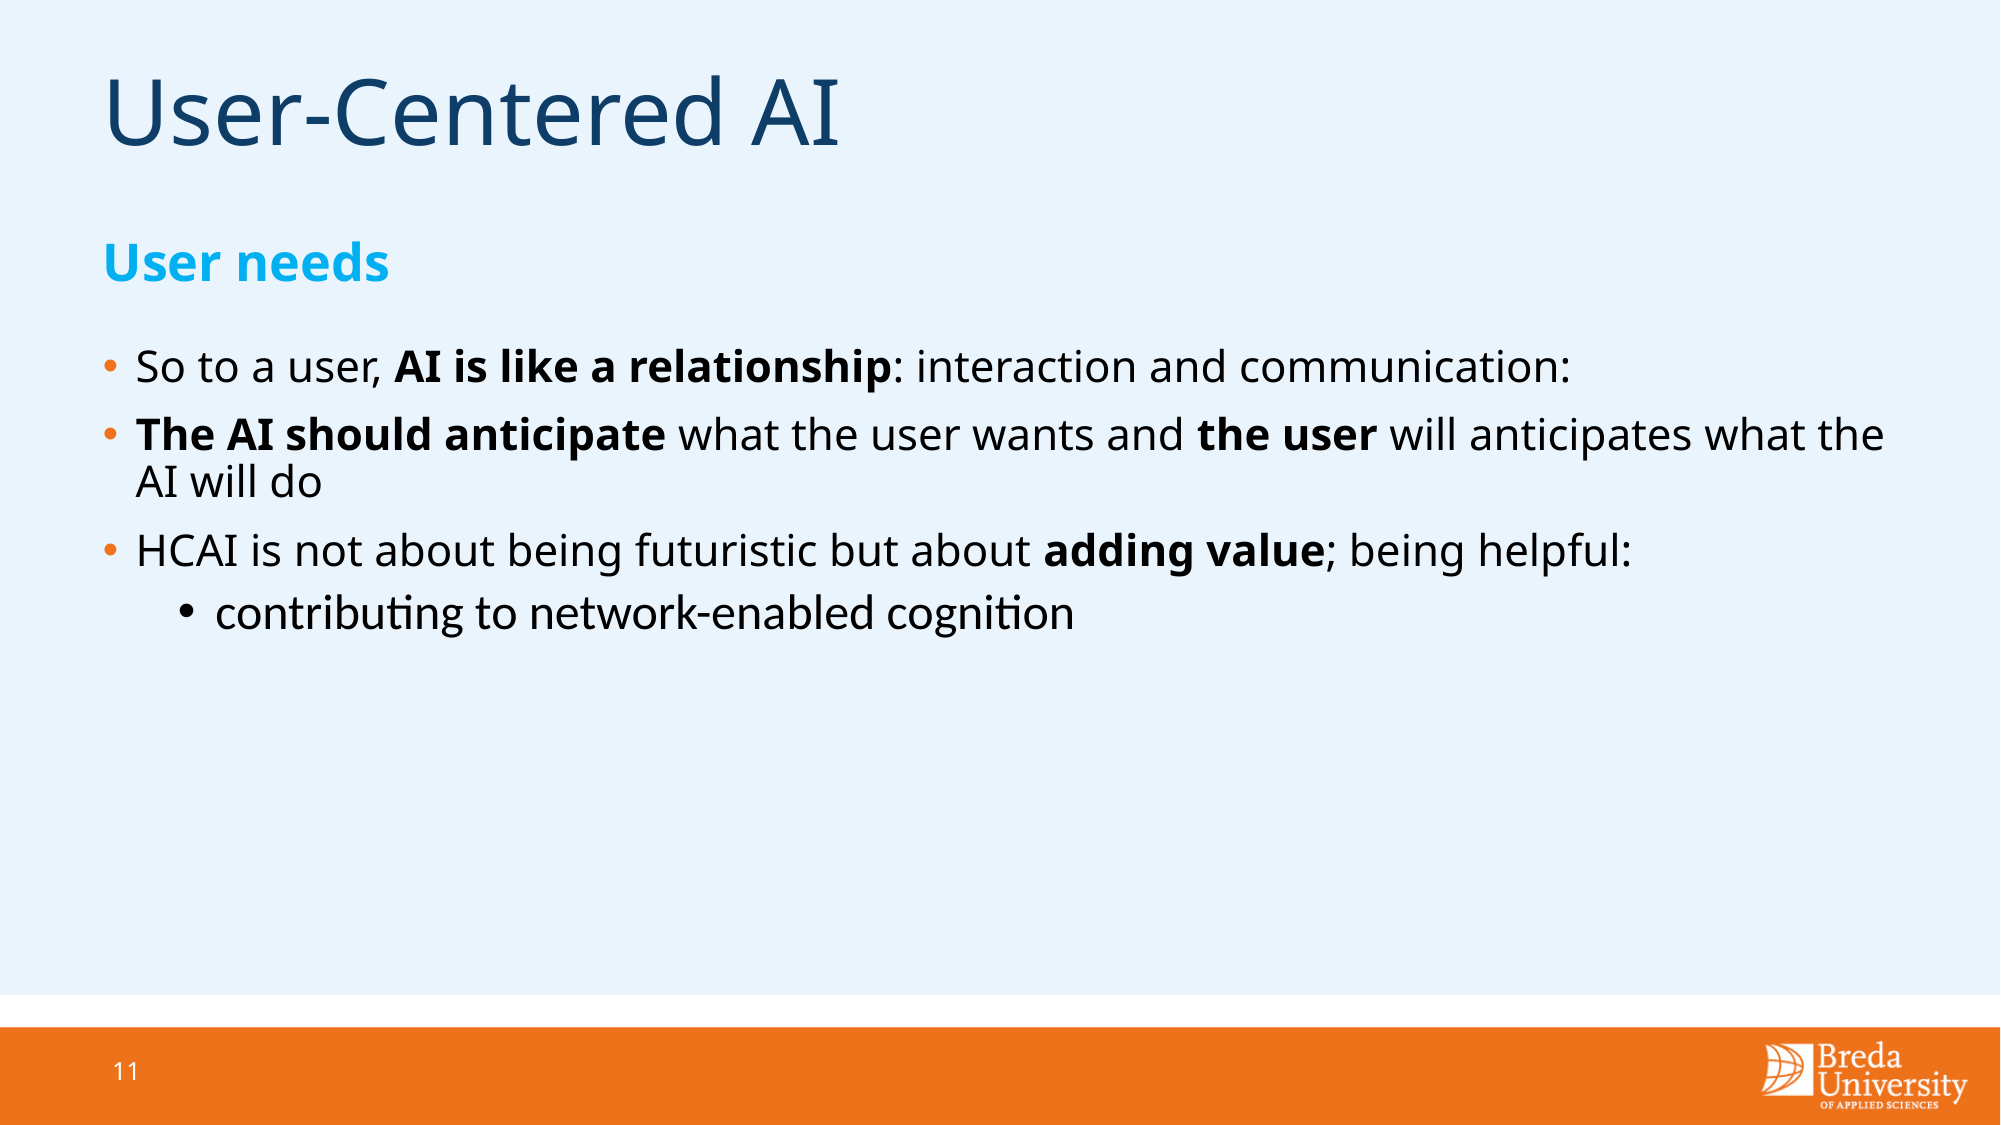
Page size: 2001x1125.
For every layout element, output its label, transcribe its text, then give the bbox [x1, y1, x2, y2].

title User-Centered AI [88, 59, 1917, 202]
text_box User needs [88, 229, 1917, 307]
list So to a user, AI is like a relationship: interaction and communication: The AI should anticipate what the user wants and the user will anticipates what the AI will do HCAI is not about being futuristic but about adding value; being helpful: contributing to network-enabled cognition [88, 337, 1917, 981]
slide_number 11 [97, 1042, 198, 1103]
picture [0, 0, 2001, 1125]
